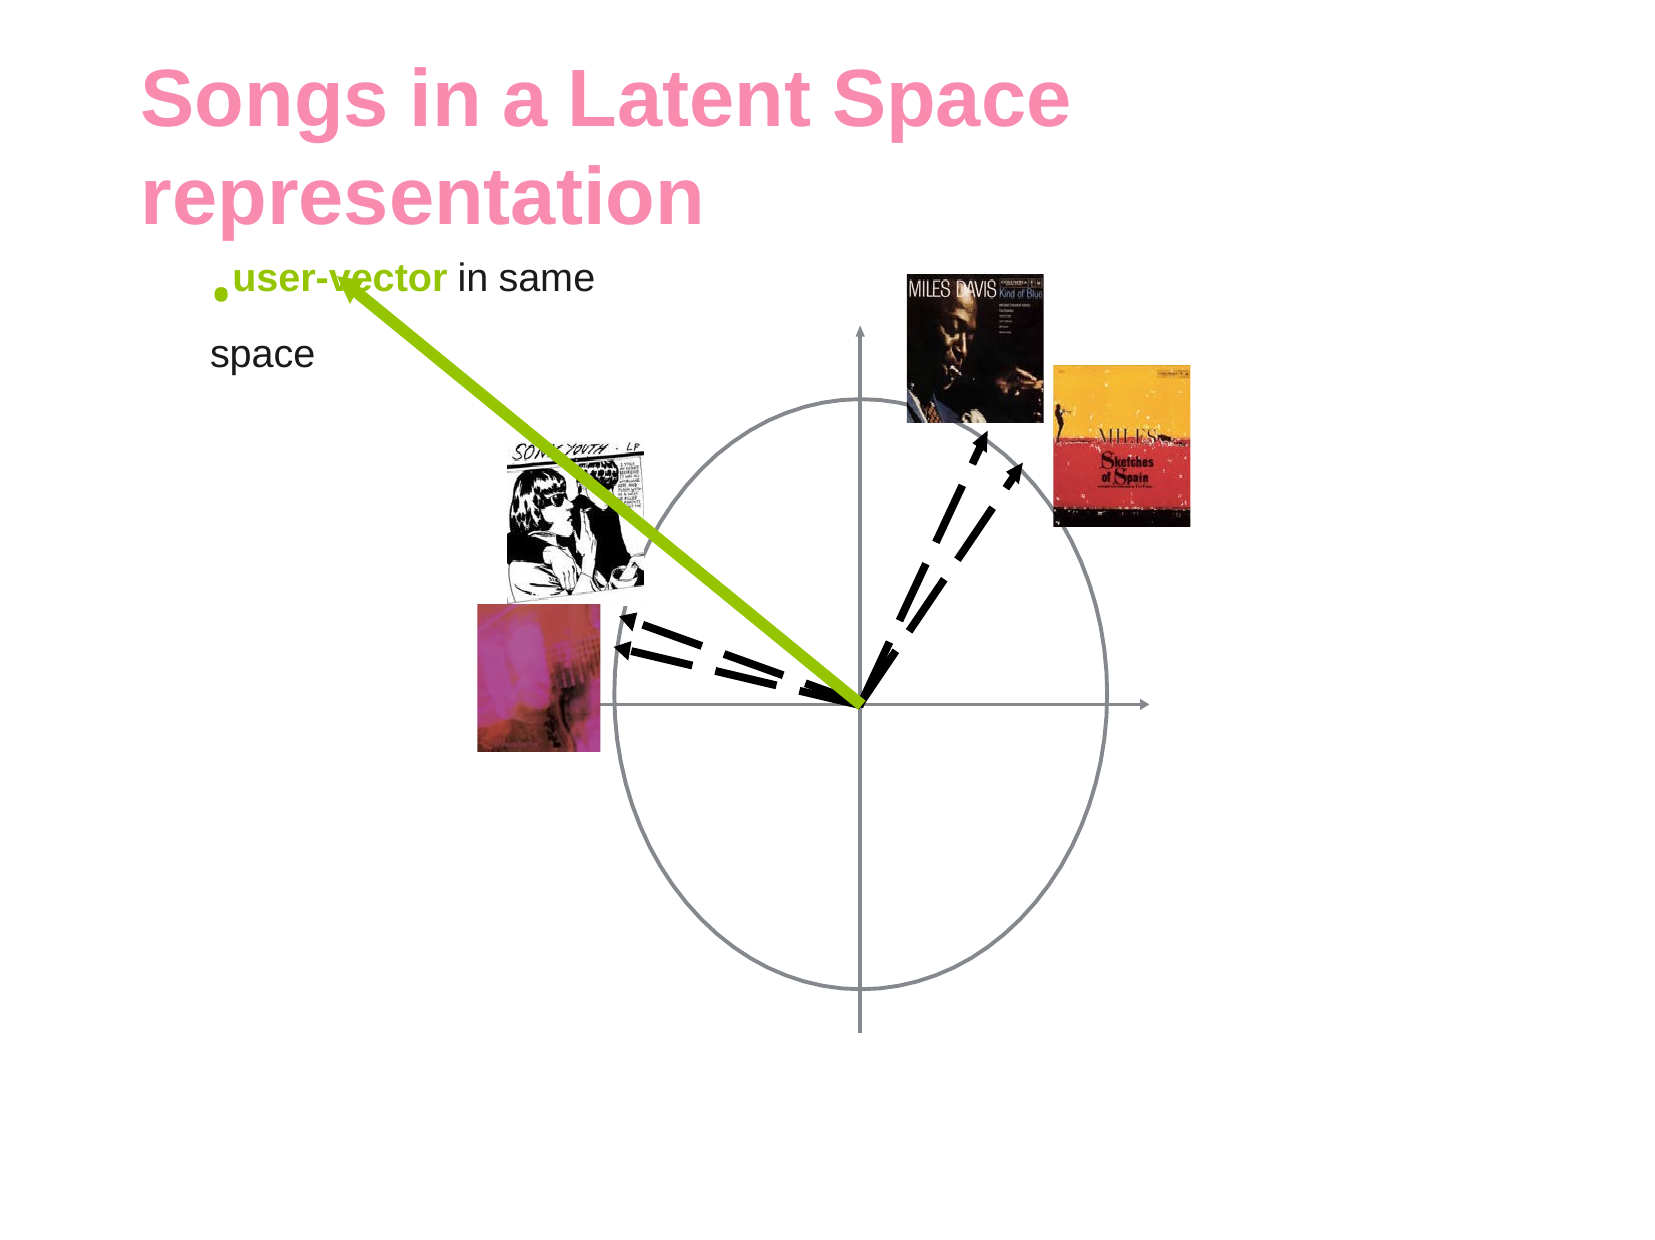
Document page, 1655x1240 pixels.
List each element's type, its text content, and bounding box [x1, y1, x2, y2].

text_box [972, 430, 988, 453]
text_box [623, 535, 854, 700]
text_box [906, 274, 1044, 423]
text_box [1006, 462, 1023, 485]
text_box [337, 276, 364, 304]
text_box [862, 471, 1108, 704]
text_box [507, 441, 644, 606]
text_box [614, 705, 1107, 990]
text_box •user-vector in same space [207, 188, 673, 266]
text_box [1053, 365, 1191, 527]
text_box [613, 641, 632, 661]
text_box [477, 604, 601, 752]
text_box [1140, 698, 1150, 711]
text_box [855, 325, 865, 337]
text_box [653, 399, 980, 702]
text_box [614, 651, 851, 704]
text_box Songs in a Latent Space representation [138, 45, 1591, 139]
text_box [619, 612, 638, 632]
text_box [868, 441, 1016, 690]
text_box [617, 621, 859, 704]
